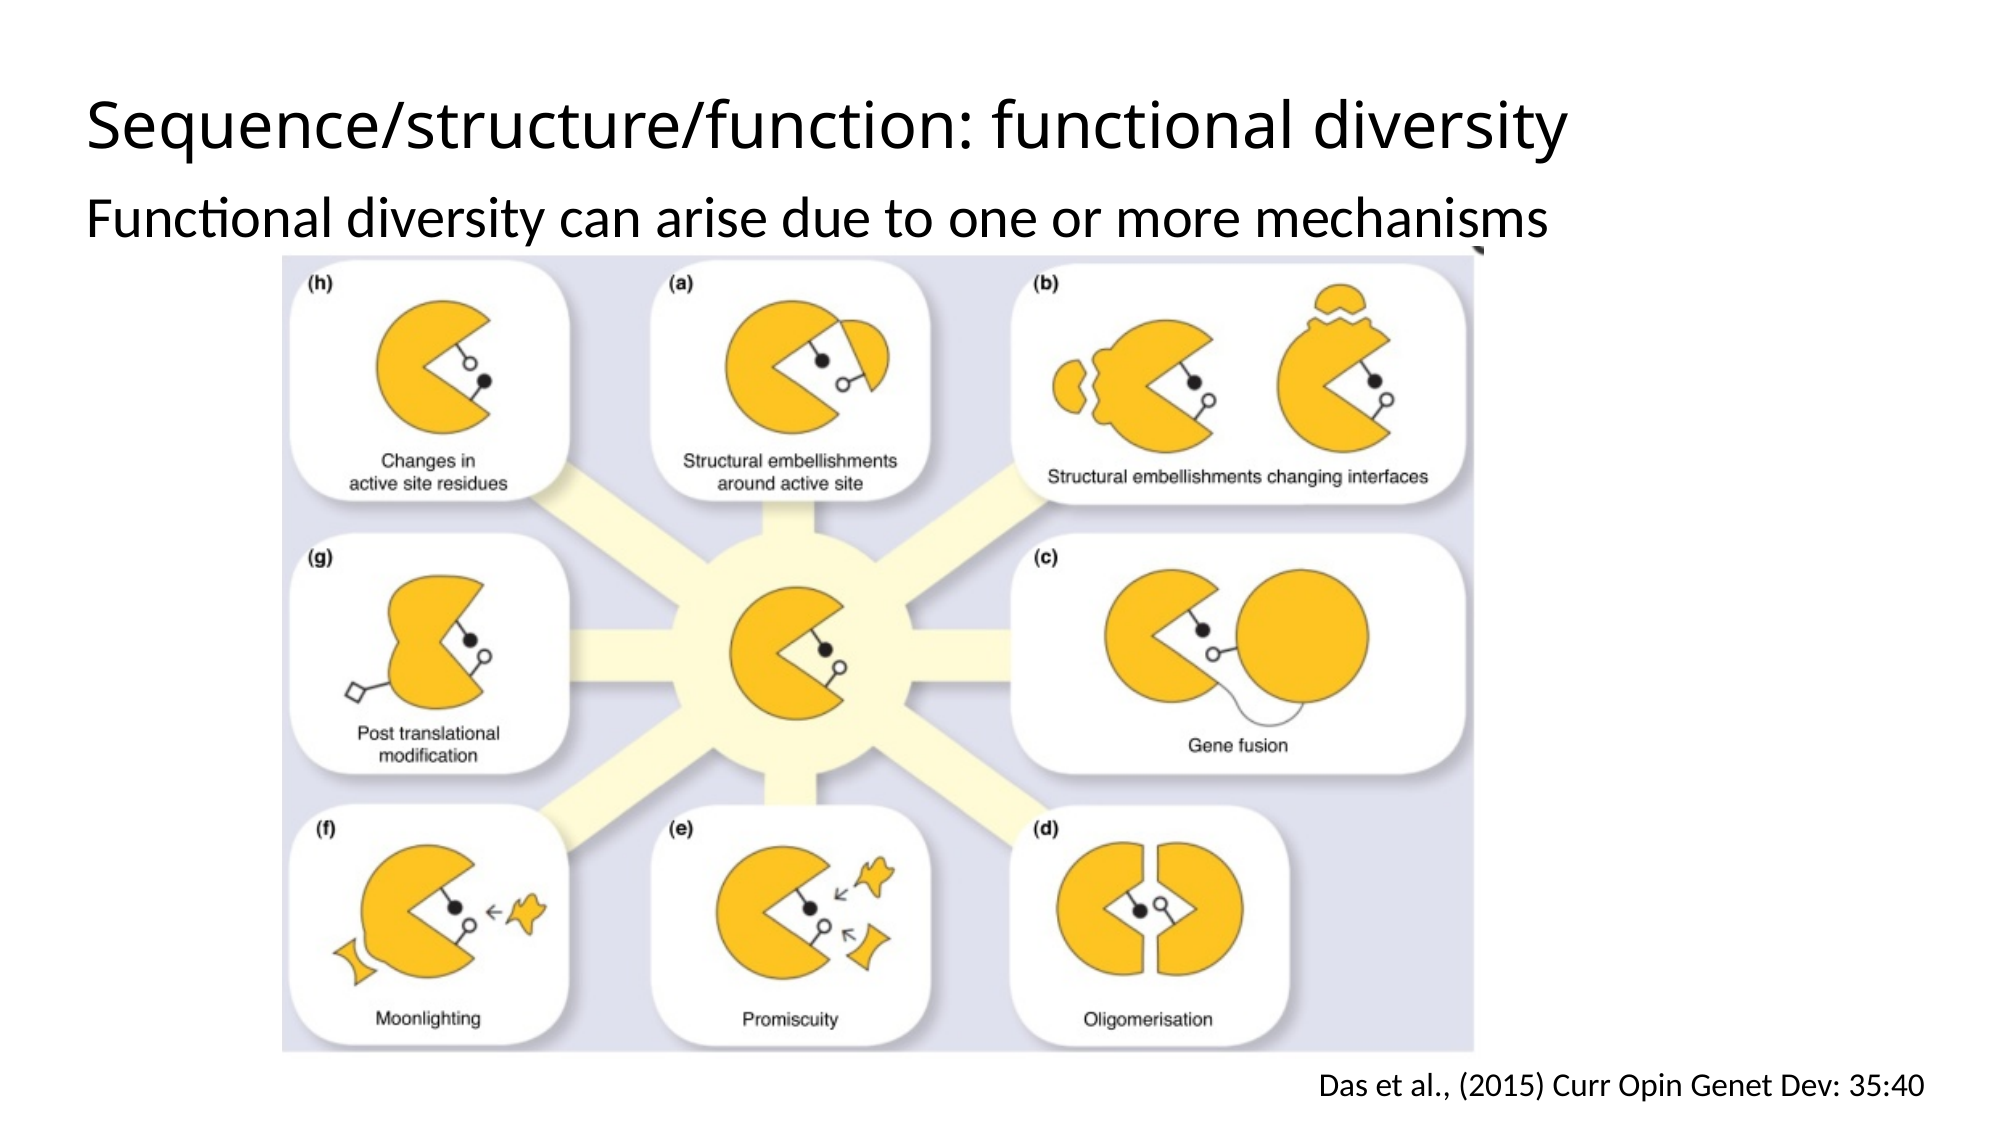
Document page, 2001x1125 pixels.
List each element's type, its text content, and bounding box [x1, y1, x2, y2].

picture [282, 246, 1484, 1059]
title Sequence/structure/function: functional diversity [71, 59, 1797, 195]
text_box Functional diversity can arise due to one or more mechanisms [71, 171, 1695, 302]
text_box Das et al., (2015) Curr Opin Genet Dev: 35:40 [1303, 1055, 1941, 1111]
